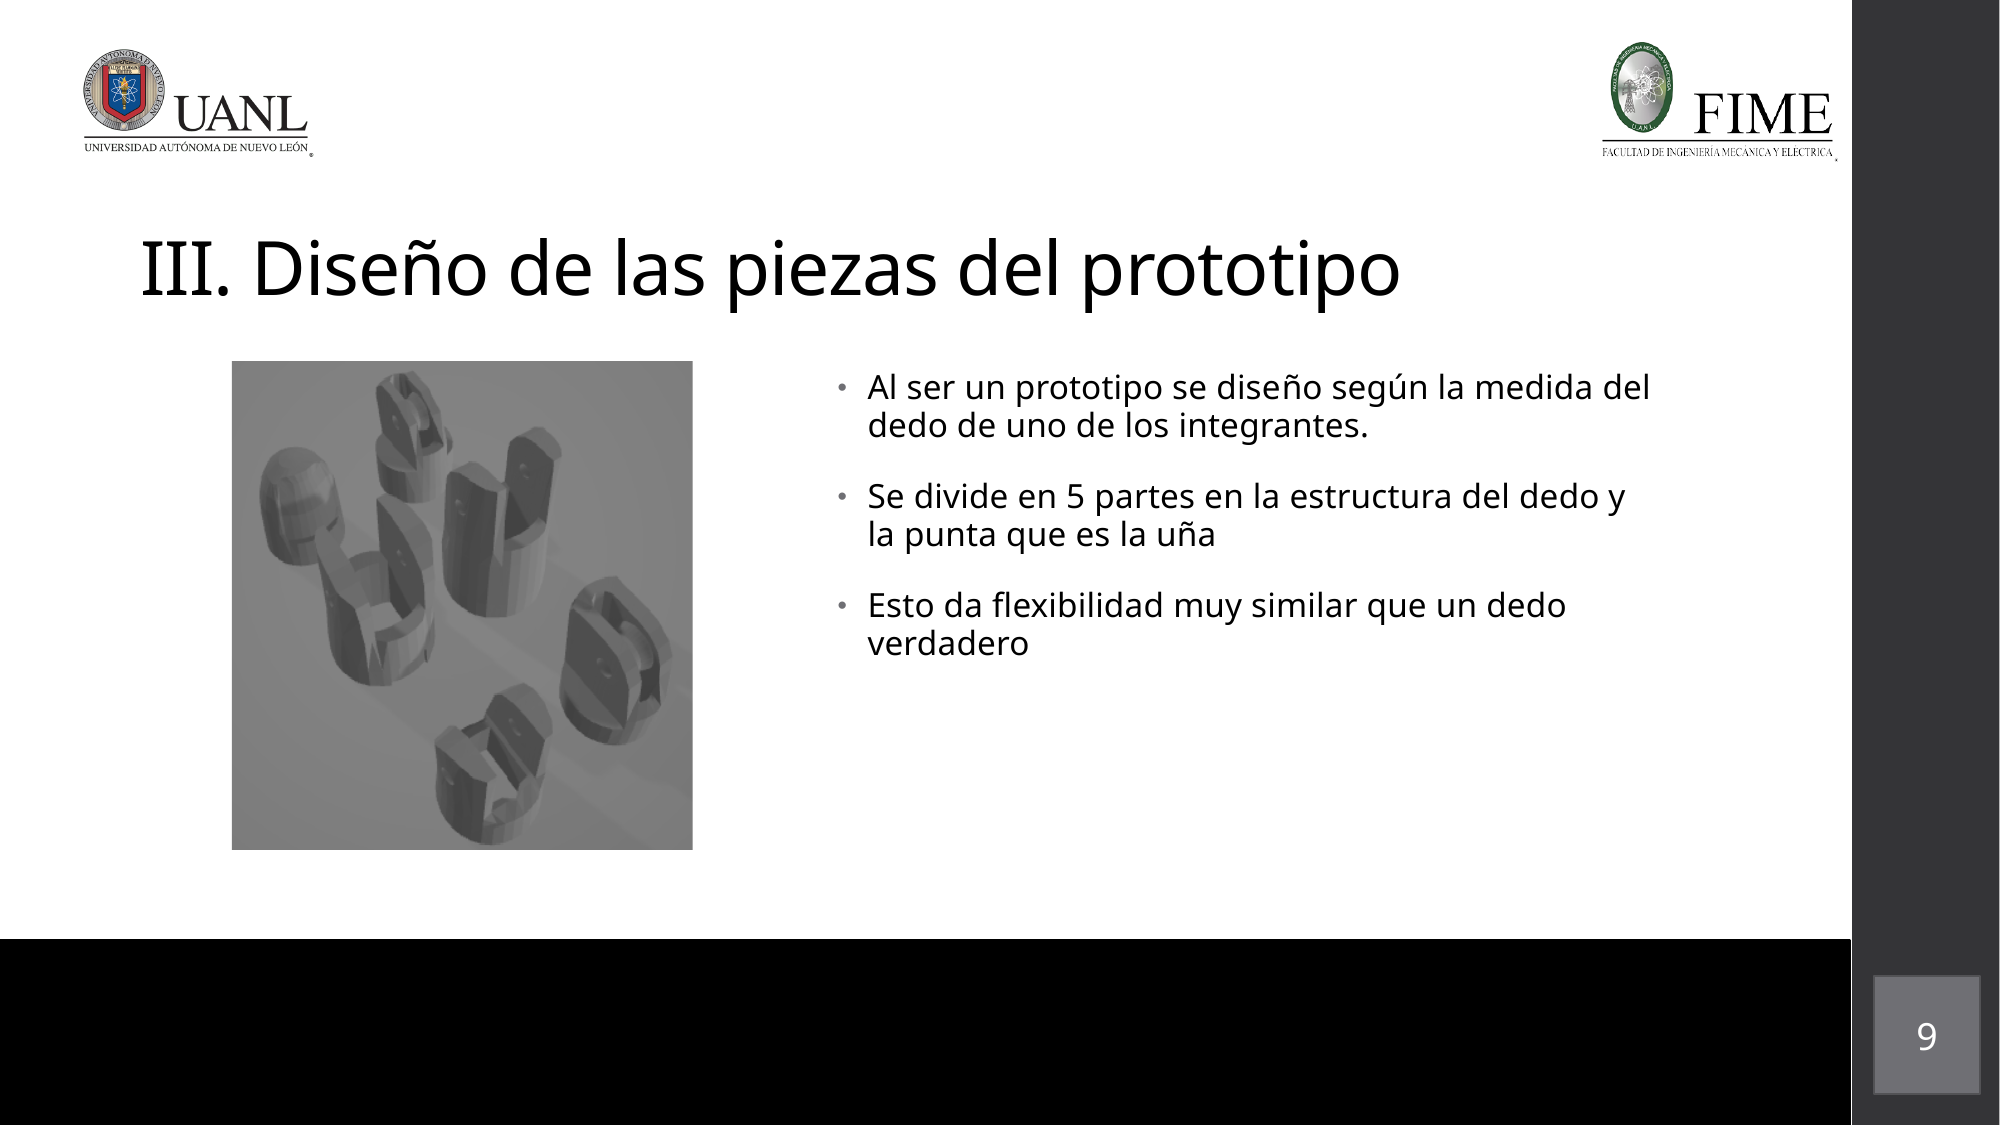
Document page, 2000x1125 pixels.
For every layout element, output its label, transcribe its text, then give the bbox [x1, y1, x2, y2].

picture [78, 42, 317, 163]
picture [1601, 42, 1838, 163]
picture [231, 361, 693, 850]
text_box 9 [1873, 975, 1981, 1095]
text_box [0, 939, 1851, 1125]
title III. Diseño de las piezas del prototipo [125, 101, 1716, 320]
list Al ser un prototipo se diseño según la medida del dedo de uno de los integrantes. Se divide en 5 partes en la estructura del dedo y la punta que es la uña Esto da flexibilidad muy similar que un dedo verdadero [822, 361, 1672, 874]
